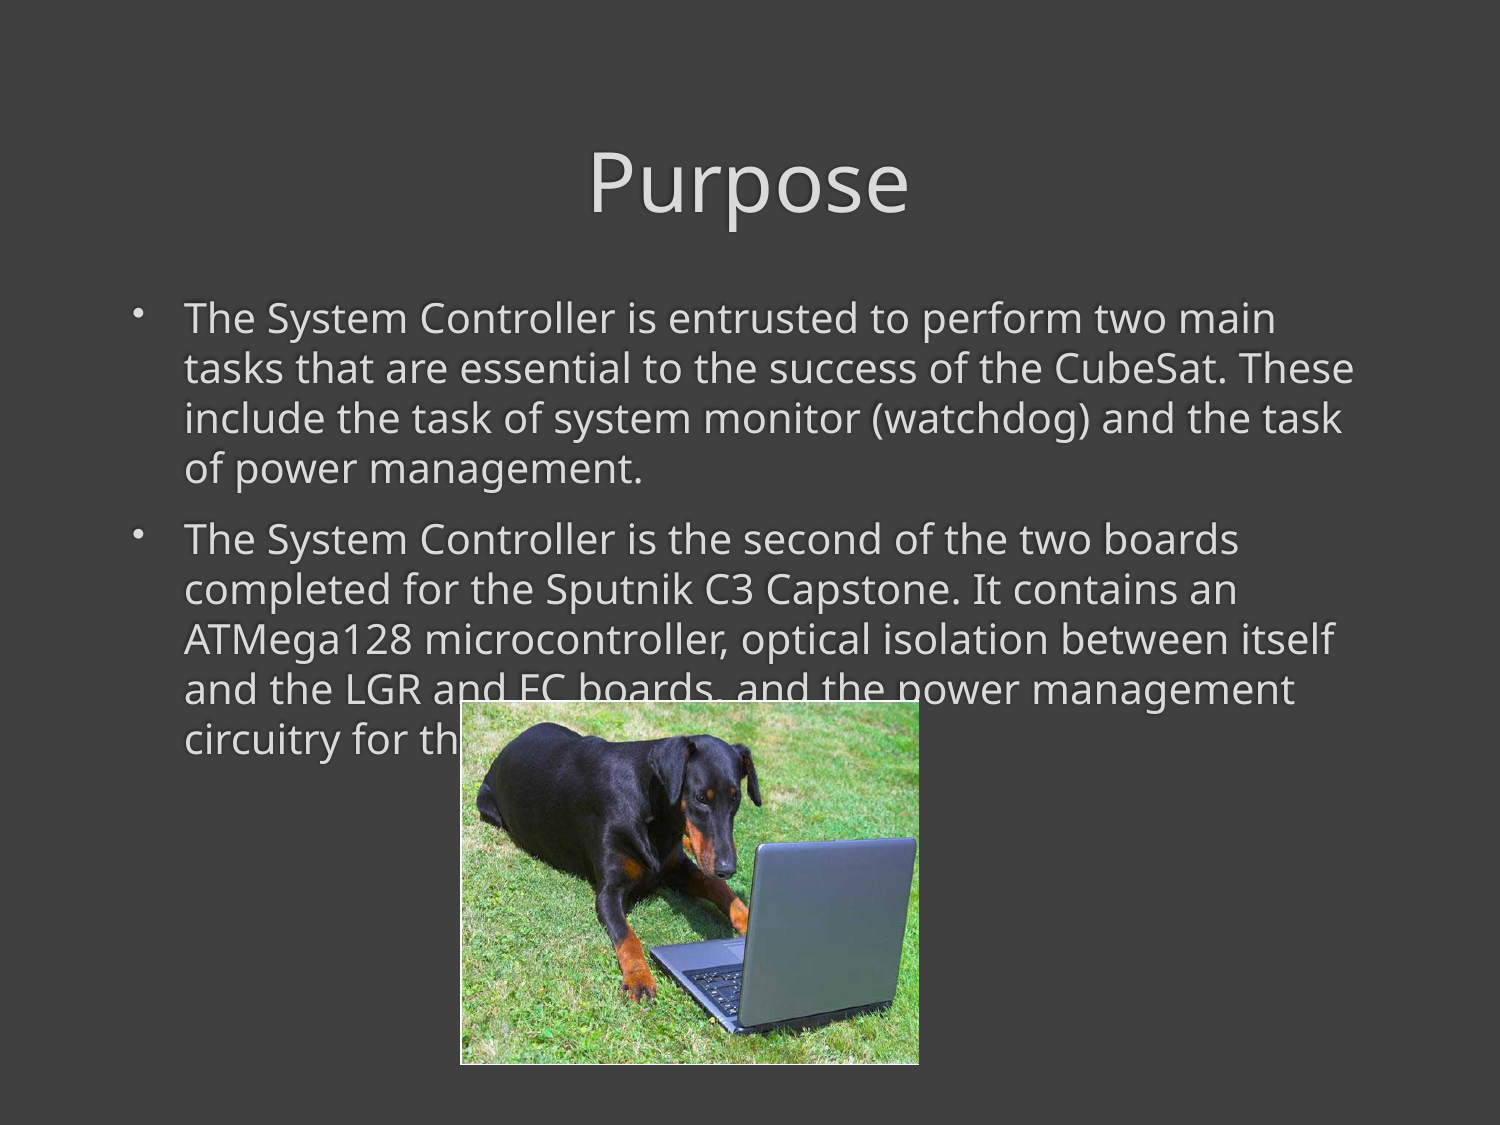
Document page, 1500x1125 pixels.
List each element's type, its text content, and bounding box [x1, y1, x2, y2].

picture [460, 700, 920, 1065]
title Purpose [112, 99, 1387, 260]
list The System Controller is entrusted to perform two main tasks that are essential to the success of the CubeSat. These include the task of system monitor (watchdog) and the task of power management. The System Controller is the second of the two boards completed for the Sputnik C3 Capstone. It contains an ATMega128 microcontroller, optical isolation between itself and the LGR and FC boards, and the power management circuitry for the system. [112, 284, 1387, 950]
